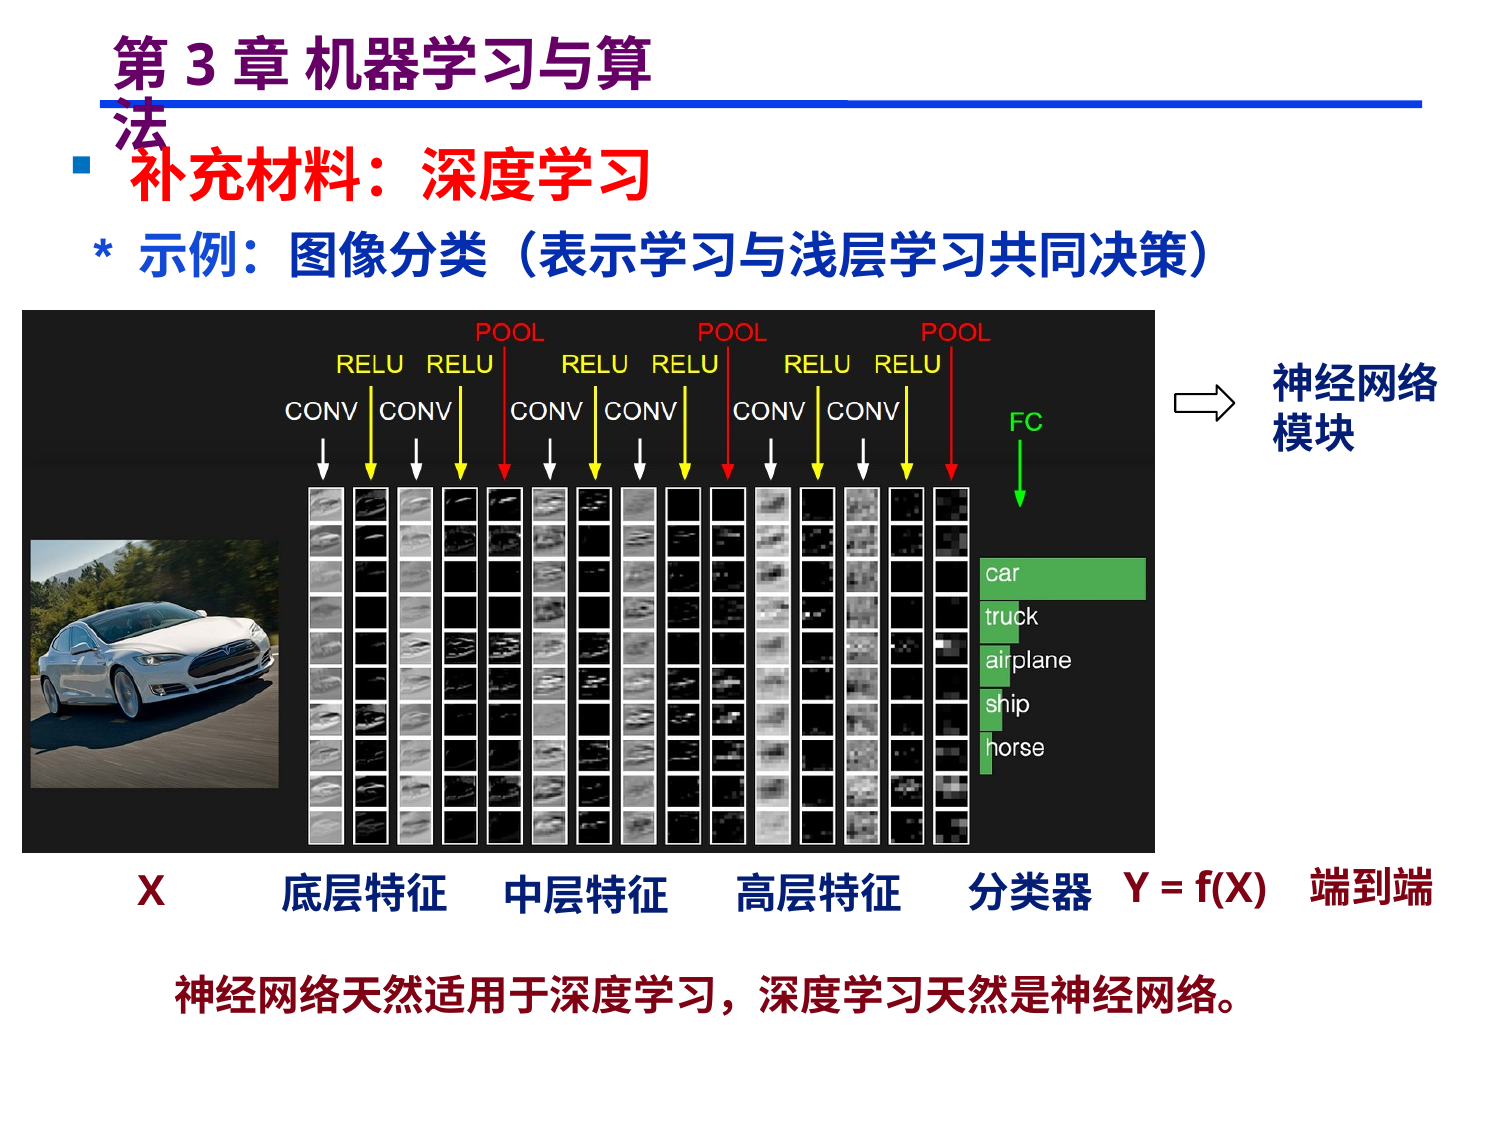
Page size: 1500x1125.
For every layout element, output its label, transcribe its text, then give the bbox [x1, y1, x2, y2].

title 第3章 机器学习与算法 [100, 32, 710, 129]
subtitle 补充材料：深度学习 [53, 129, 1413, 216]
text_box 底层特征 [266, 860, 466, 919]
picture [22, 310, 1155, 853]
text_box Y = f(X) 端到端 [1108, 853, 1470, 914]
text_box 分类器 [952, 860, 1153, 919]
text_box 高层特征 [720, 860, 920, 922]
text_box X [122, 860, 185, 917]
text_box 神经网络天然适用于深度学习，深度学习天然是神经网络。 [159, 961, 1266, 1026]
text_box 中层特征 [487, 861, 687, 924]
text_box 神经网络模块 [1257, 349, 1458, 454]
text_box * 示例：图像分类（表示学习与浅层学习共同决策） [22, 216, 1481, 294]
text_box [1175, 385, 1235, 421]
